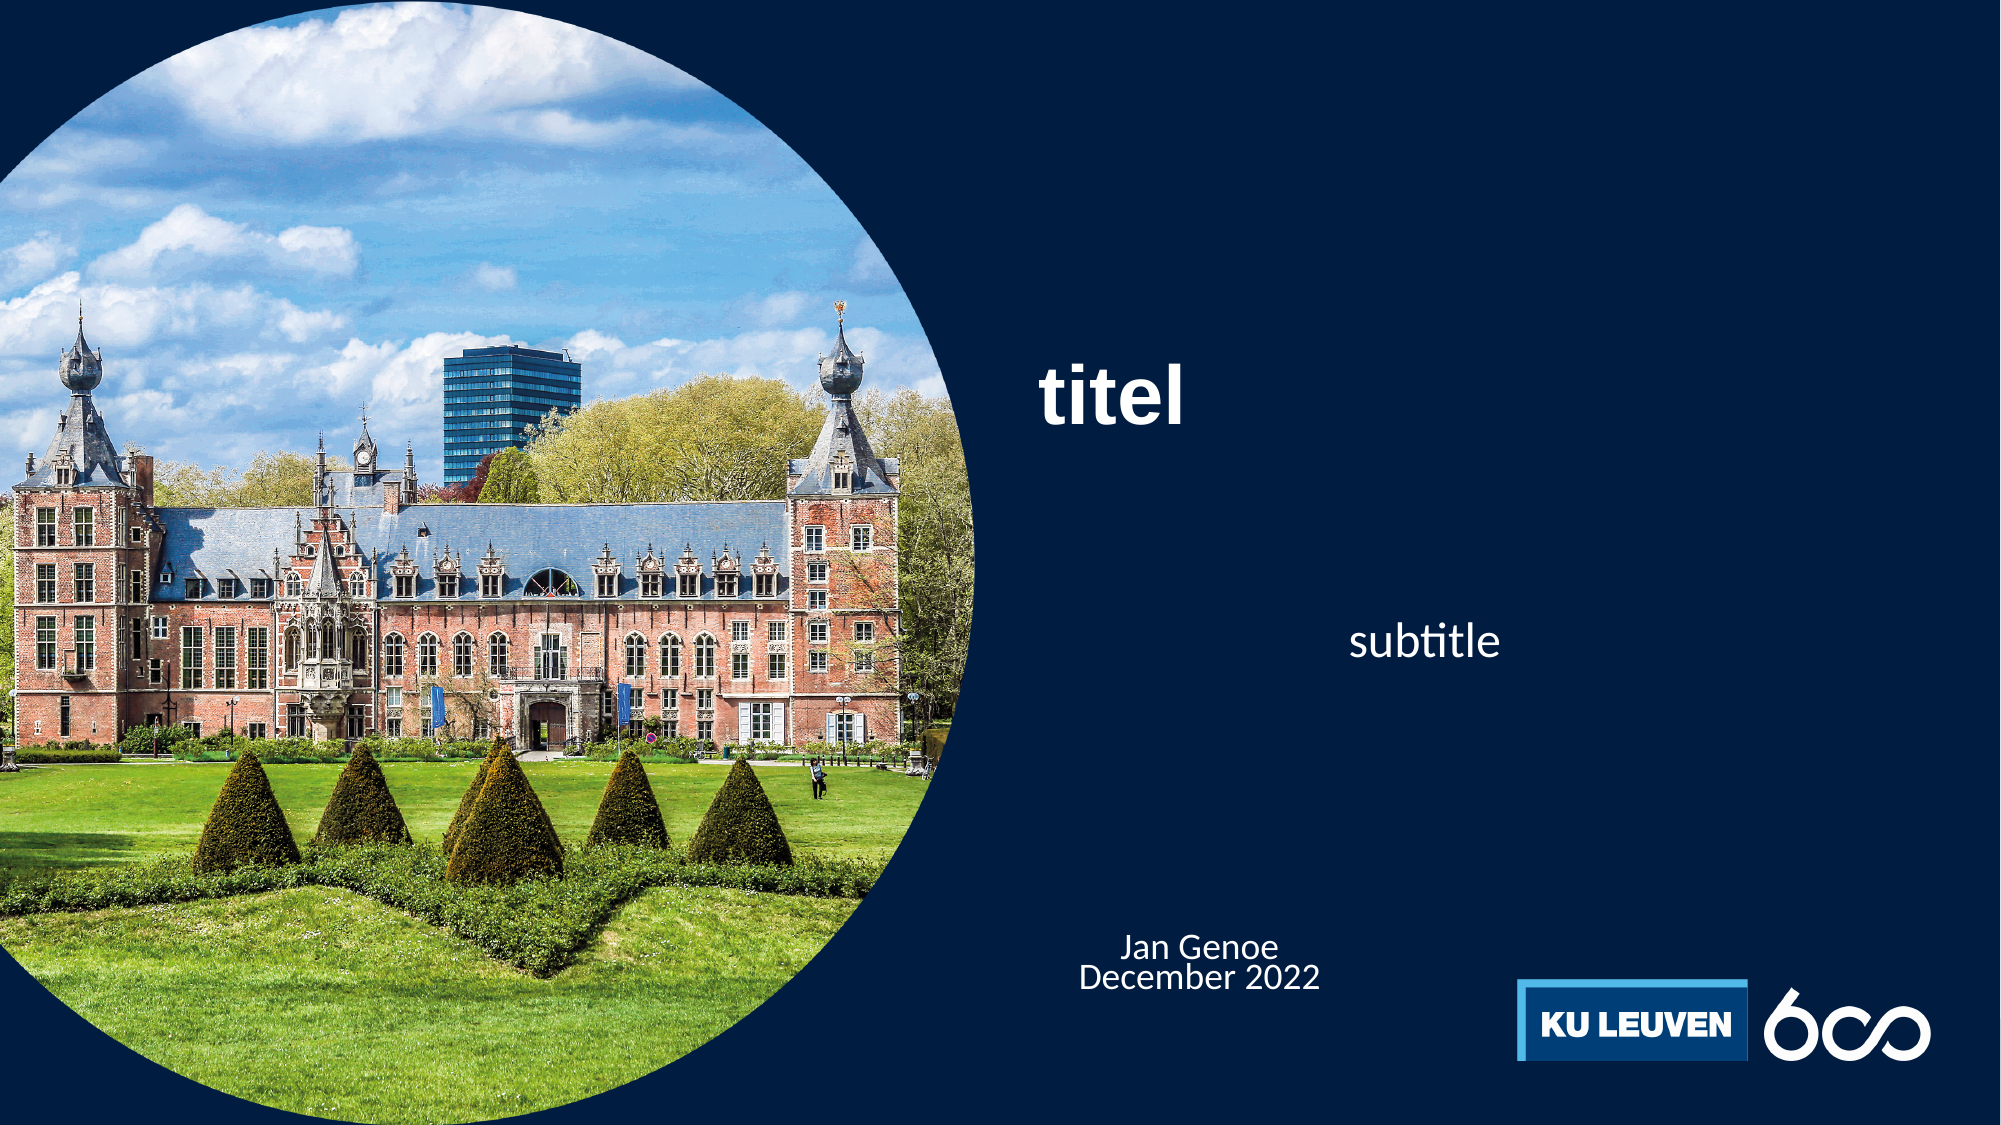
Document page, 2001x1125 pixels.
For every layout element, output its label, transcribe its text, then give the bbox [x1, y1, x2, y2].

text_box Jan Genoe [1105, 914, 1295, 944]
title titel [1039, 283, 1906, 511]
picture [0, 0, 1020, 1125]
text_box December 2022 [1063, 944, 1336, 1005]
text_box subtitle [1333, 599, 1517, 675]
picture [1517, 979, 1931, 1061]
